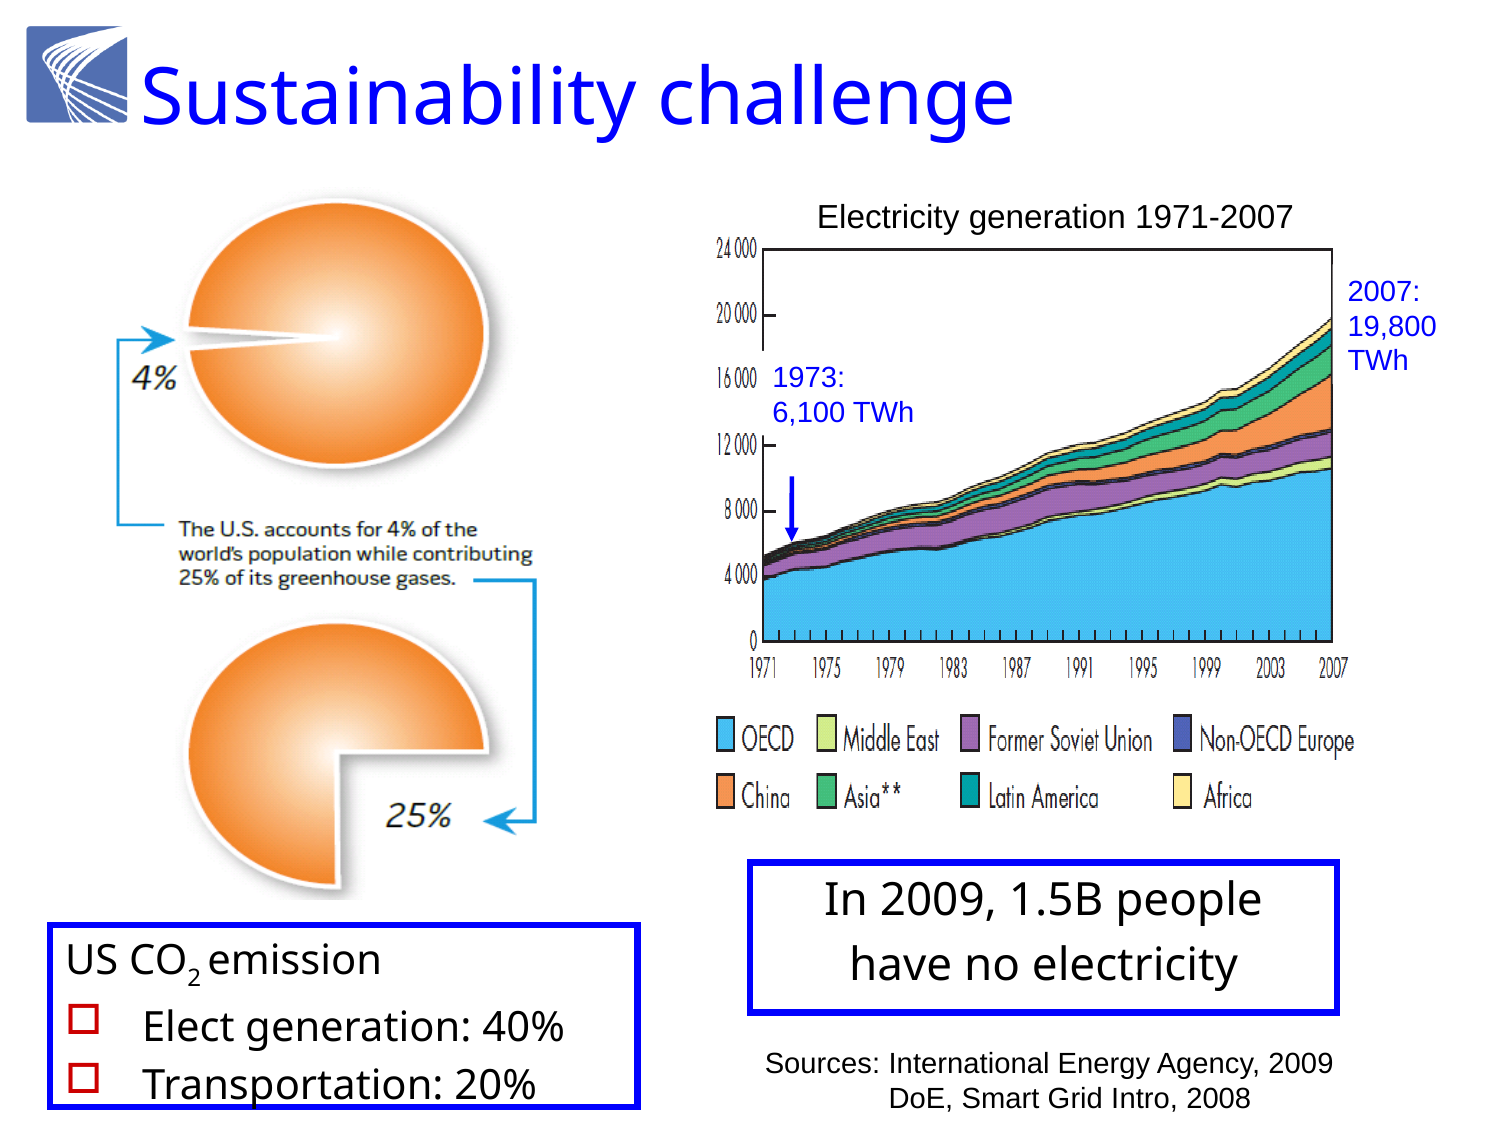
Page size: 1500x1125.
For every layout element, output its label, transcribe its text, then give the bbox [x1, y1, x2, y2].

title Sustainability challenge [124, 37, 1413, 176]
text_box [712, 187, 1463, 813]
text_box In 2009, 1.5B people have no electricity [749, 862, 1338, 1013]
list US CO2 emission Elect generation: 40% Transportation: 20% [49, 924, 638, 1108]
text_box Sources: International Energy Agency, 2009 DoE, Smart Grid Intro, 2008 [750, 1036, 1370, 1122]
picture [98, 187, 551, 901]
picture [24, 24, 129, 124]
